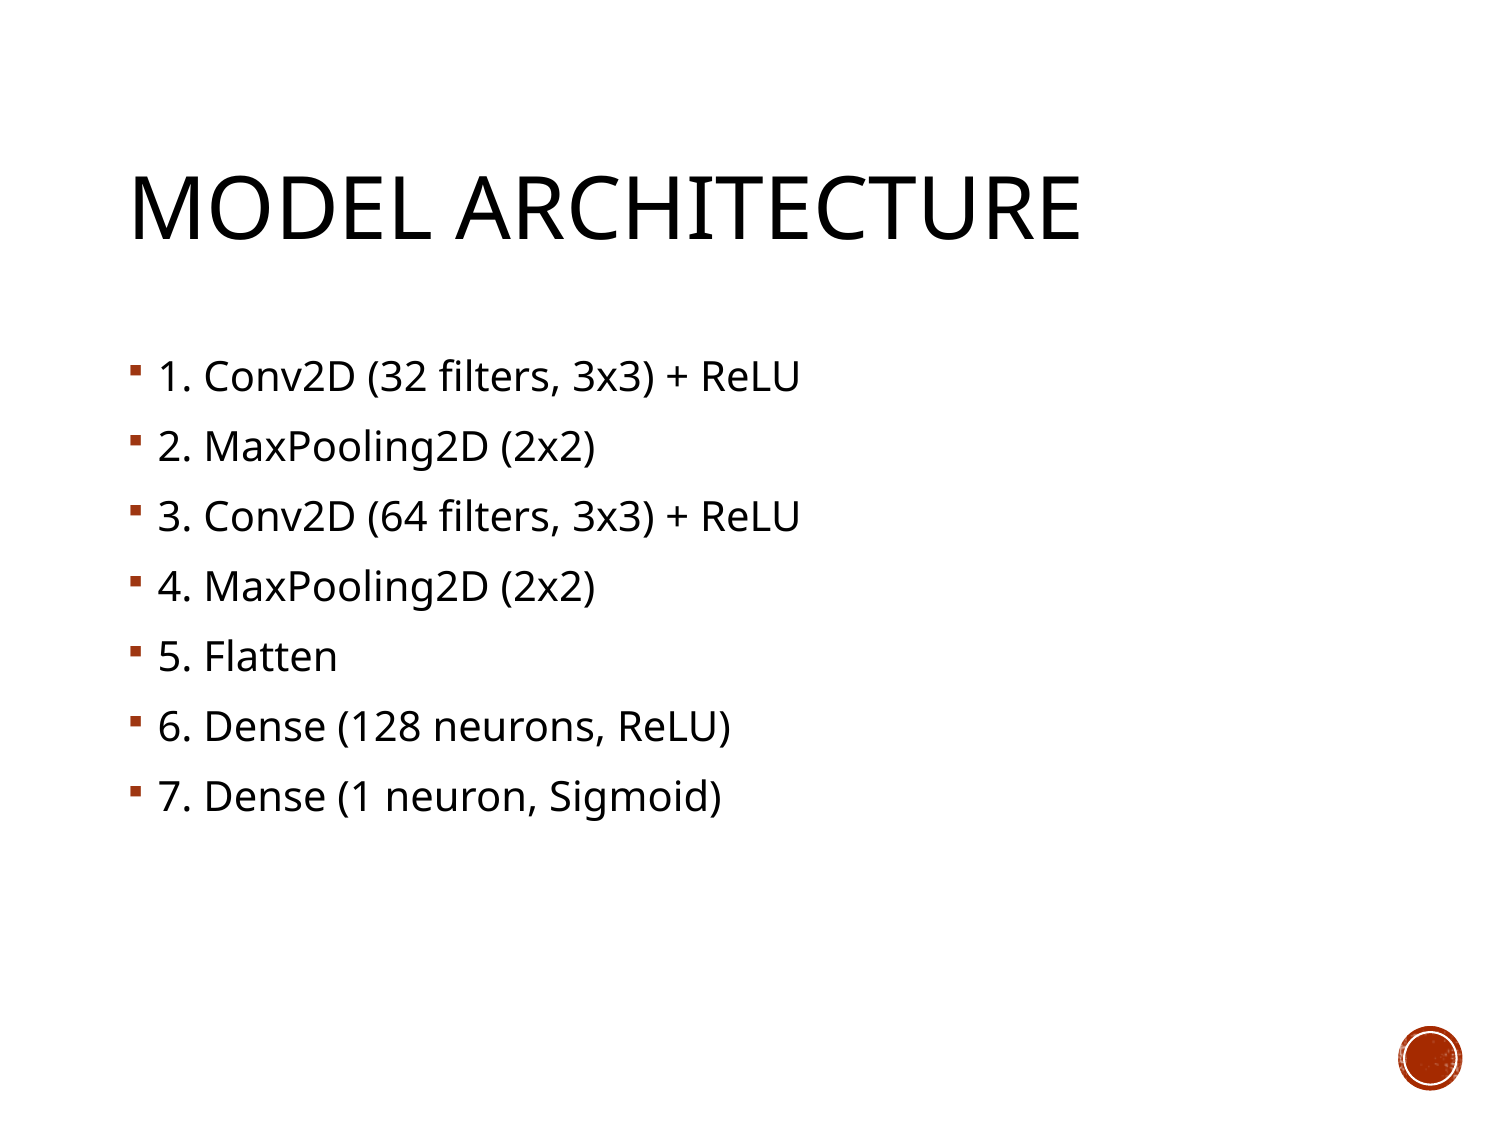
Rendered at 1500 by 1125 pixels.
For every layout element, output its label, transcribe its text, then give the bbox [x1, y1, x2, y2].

title Model Architecture [112, 79, 1388, 344]
list 1. Conv2D (32 filters, 3x3) + ReLU 2. MaxPooling2D (2x2) 3. Conv2D (64 filters, 3x3) + ReLU 4. MaxPooling2D (2x2) 5. Flatten 6. Dense (128 neurons, ReLU) 7. Dense (1 neuron, Sigmoid) [112, 348, 1388, 1013]
